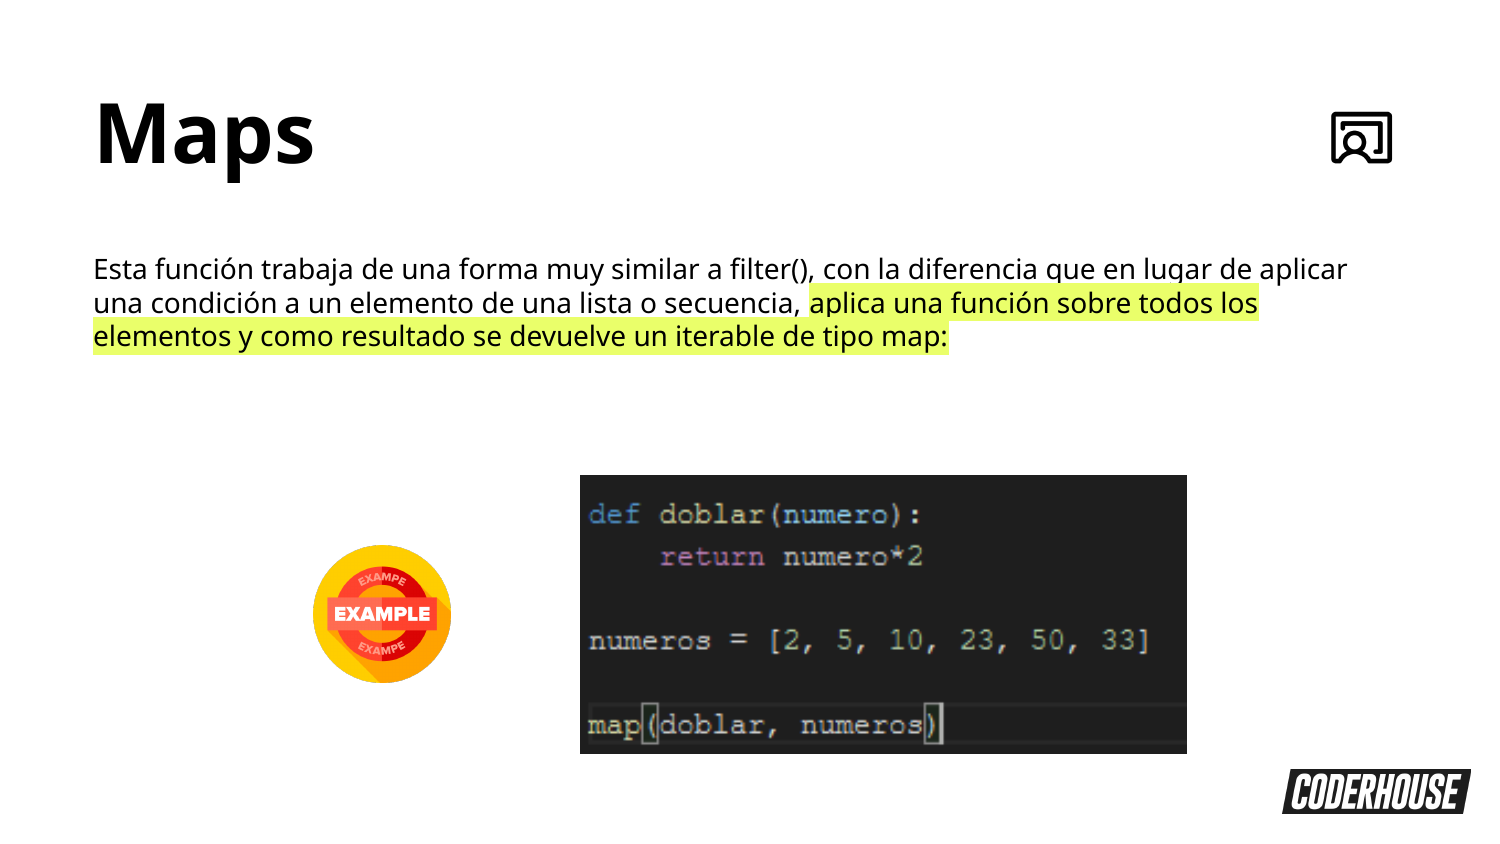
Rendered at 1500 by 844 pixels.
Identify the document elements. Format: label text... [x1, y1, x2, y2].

text_box Esta función trabaja de una forma muy similar a filter(), con la diferencia que en lugar de aplicar una condición a un elemento de una lista o secuencia, aplica una función sobre todos los elementos y como resultado se devuelve un iterable de tipo map: [78, 236, 1368, 358]
text_box Maps [78, 76, 1299, 197]
picture [580, 475, 1187, 754]
picture [313, 545, 451, 683]
picture [1281, 769, 1471, 814]
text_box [1300, 76, 1423, 199]
